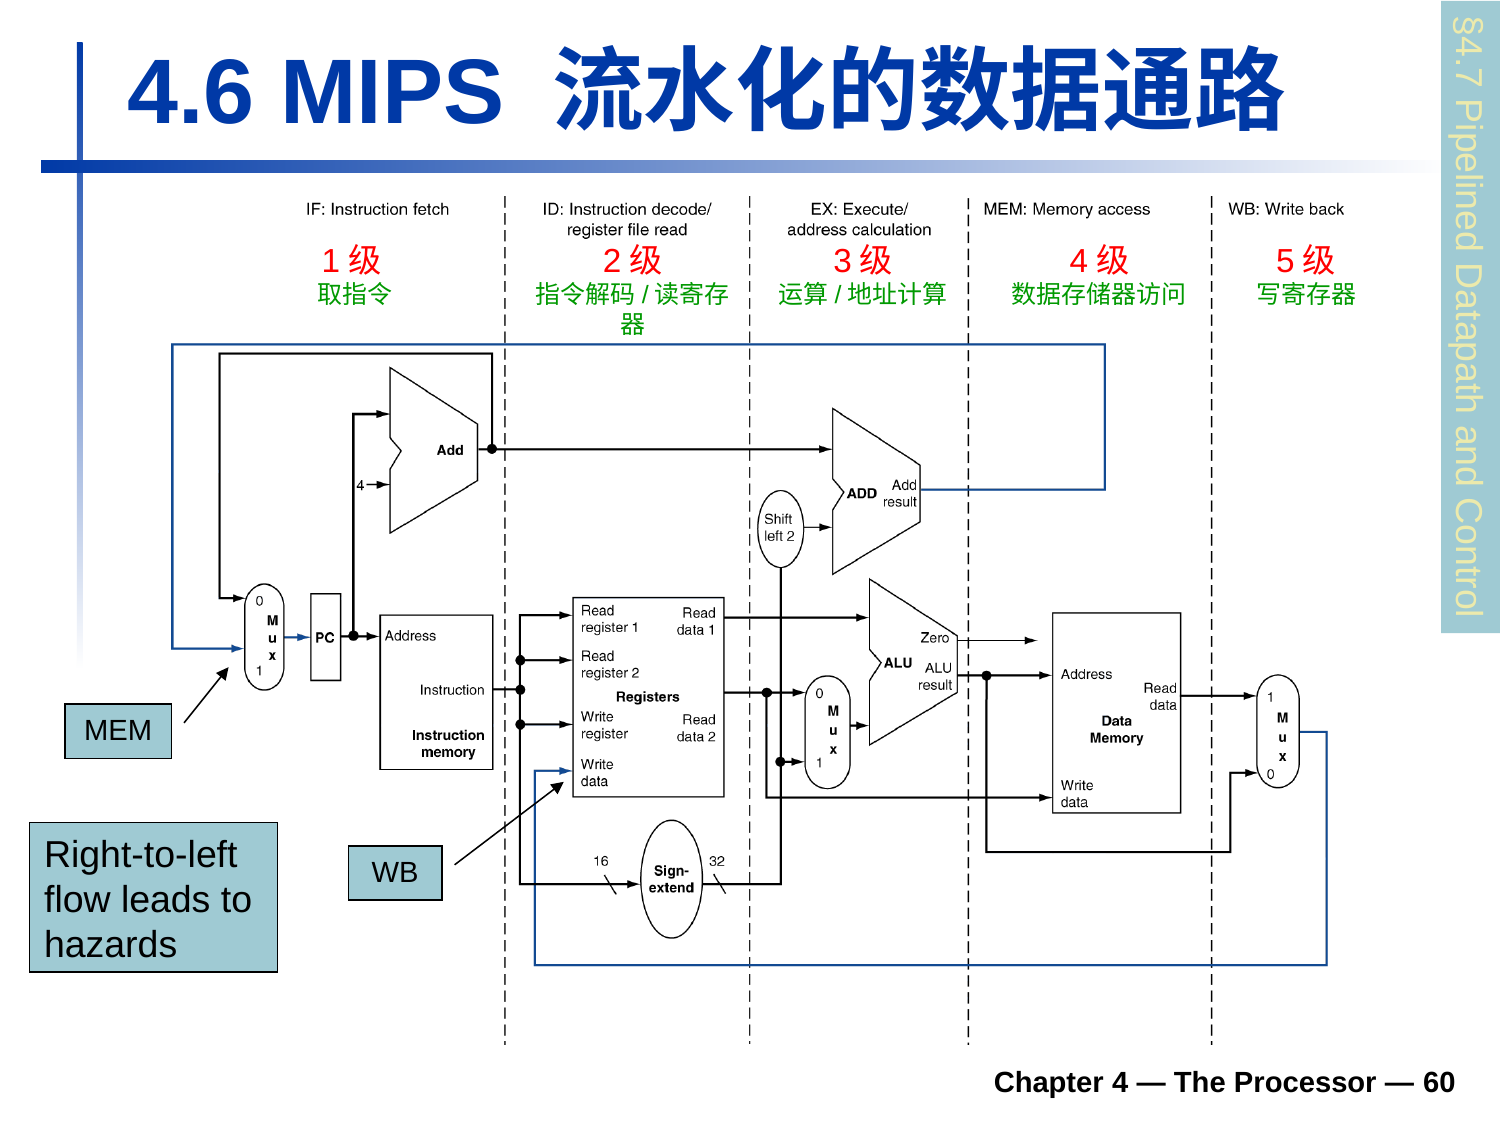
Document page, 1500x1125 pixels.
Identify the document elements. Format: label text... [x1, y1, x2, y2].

footer Chapter 4 — The Processor — 60 [277, 1046, 1471, 1106]
text_box Right-to-left flow leads to hazards [29, 822, 165, 973]
picture [170, 196, 1344, 1045]
title 4.6 MIPS 流水化的数据通路 [112, 23, 1441, 149]
text_box MEM [64, 704, 165, 759]
text_box 5级 写寄存器 [1349, 231, 1395, 317]
text_box §4.7 Pipelined Datapath and Control [1441, 0, 1500, 634]
